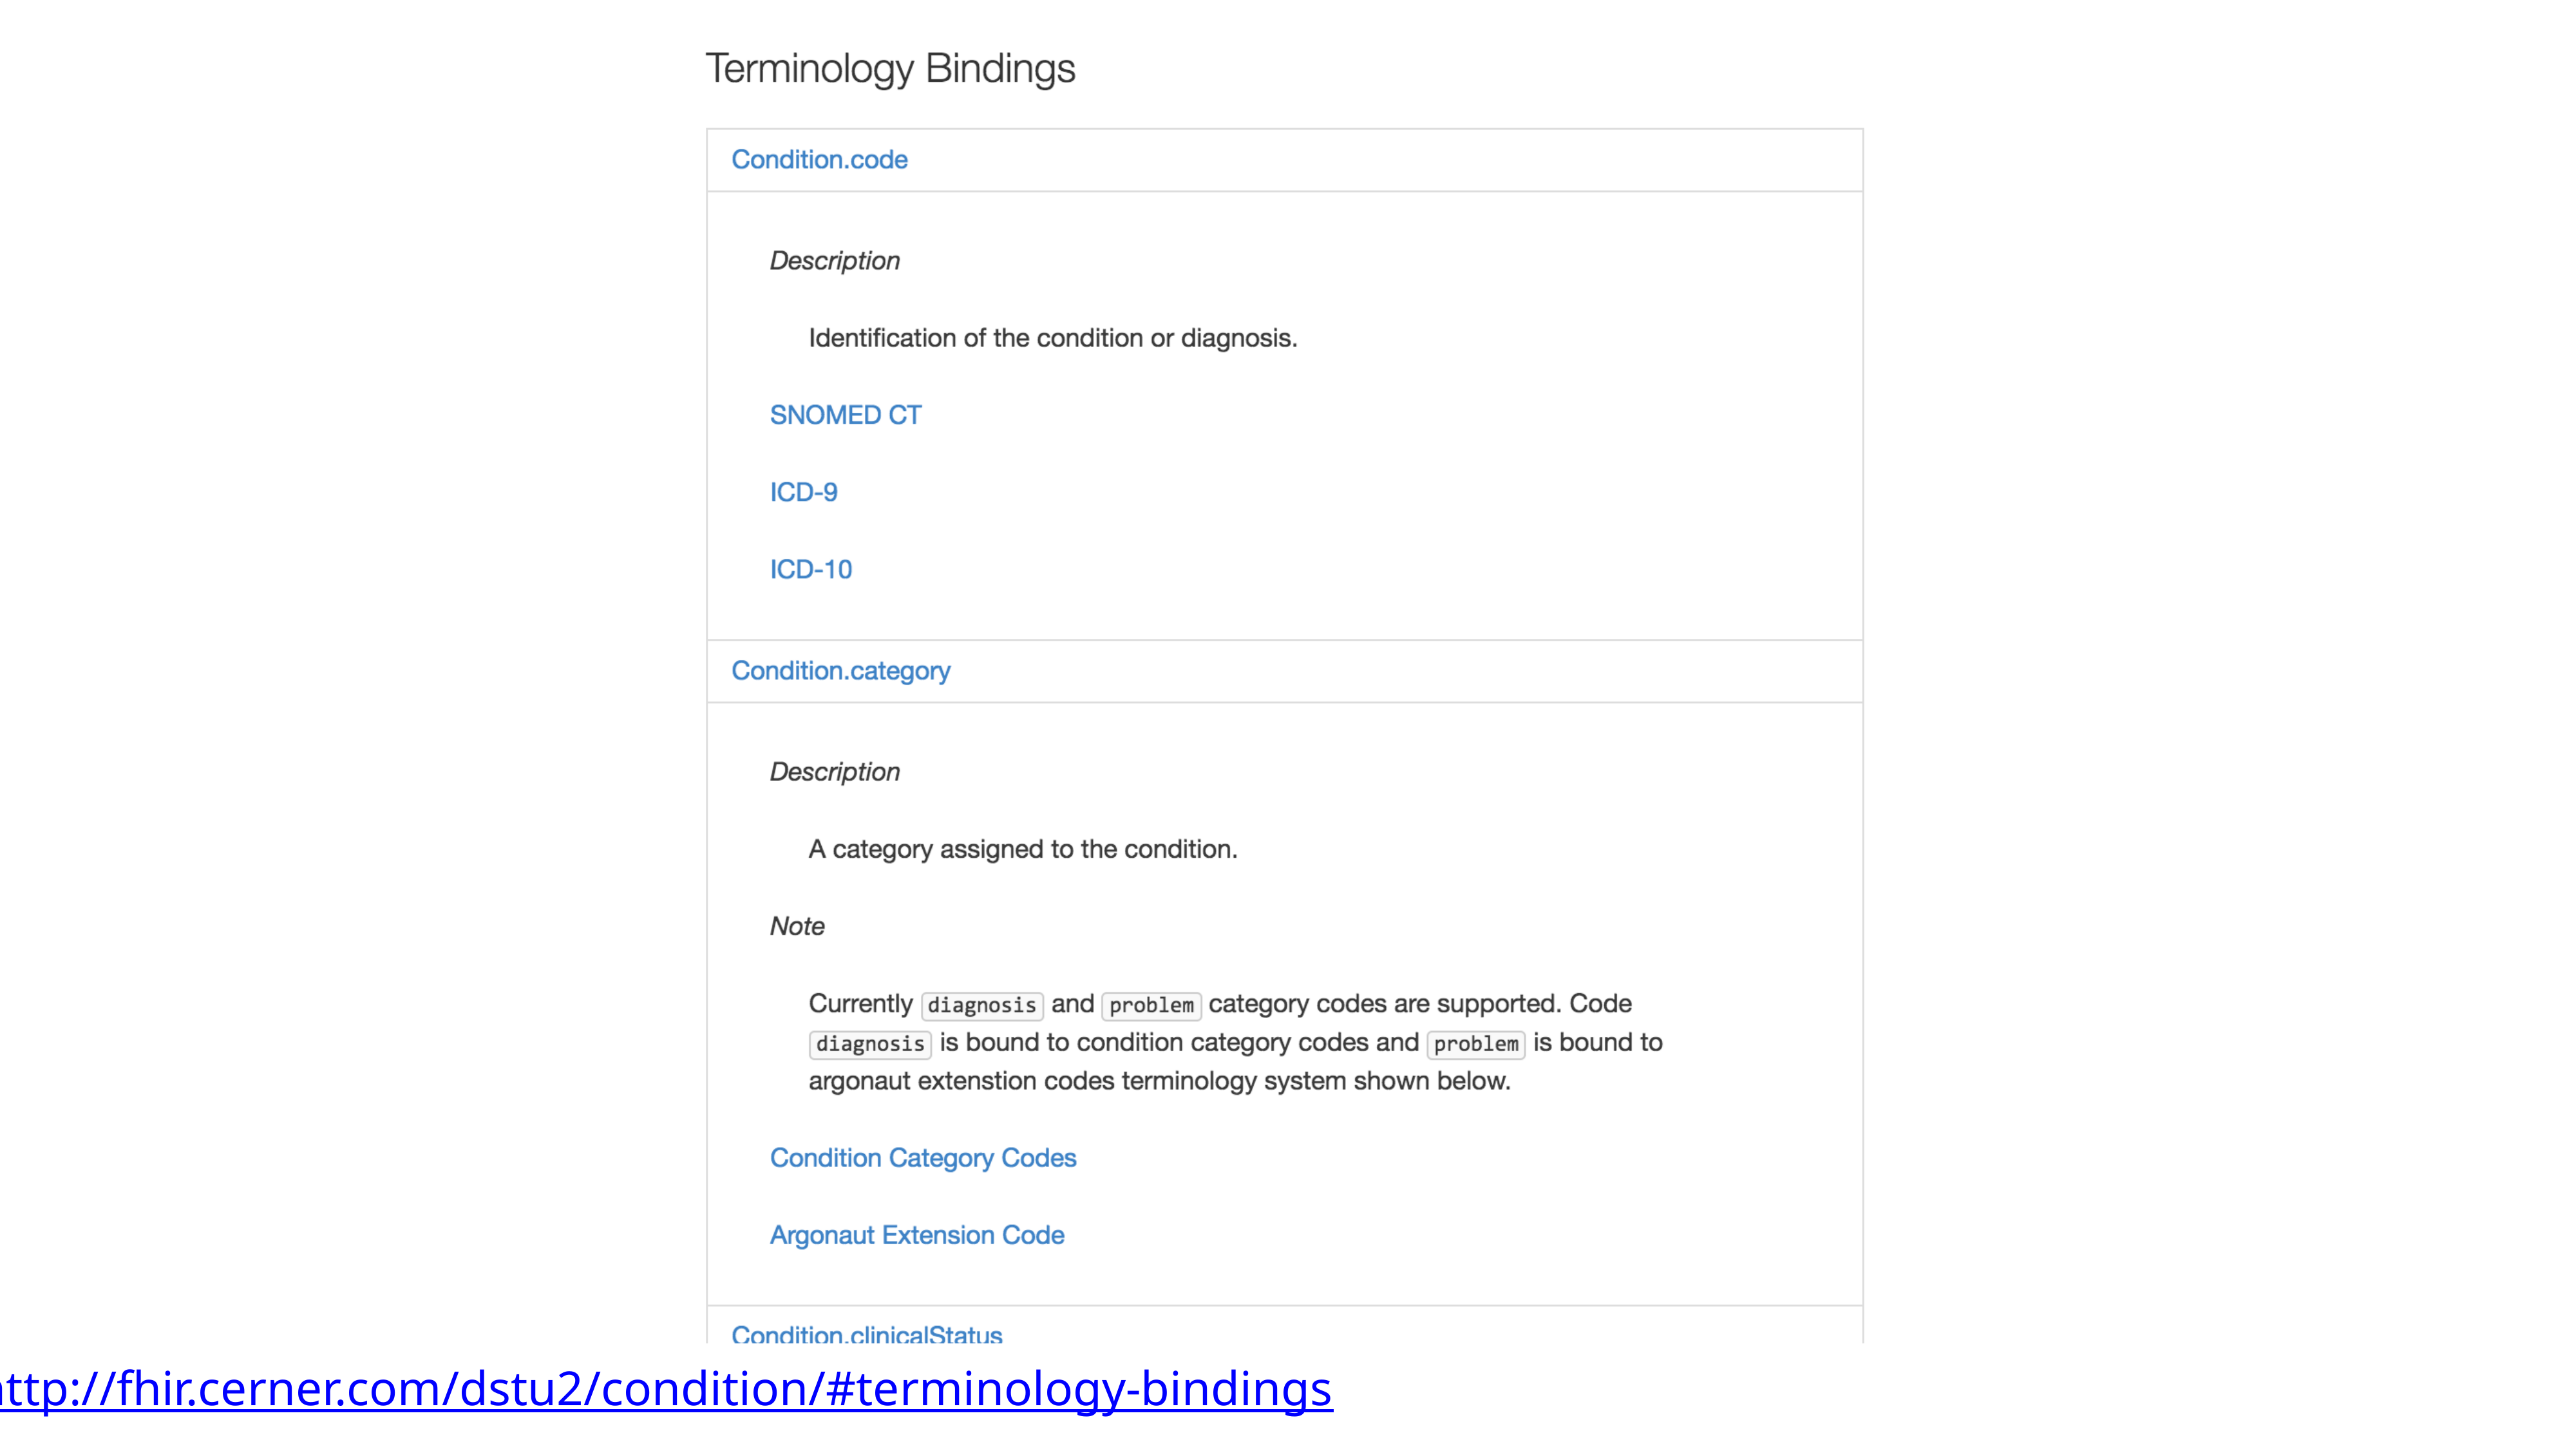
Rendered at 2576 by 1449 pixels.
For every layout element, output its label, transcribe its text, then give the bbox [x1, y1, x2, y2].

text_box http://fhir.cerner.com/dstu2/condition/#terminology-bindings [0, 1352, 1340, 1428]
picture [662, 25, 1914, 1344]
